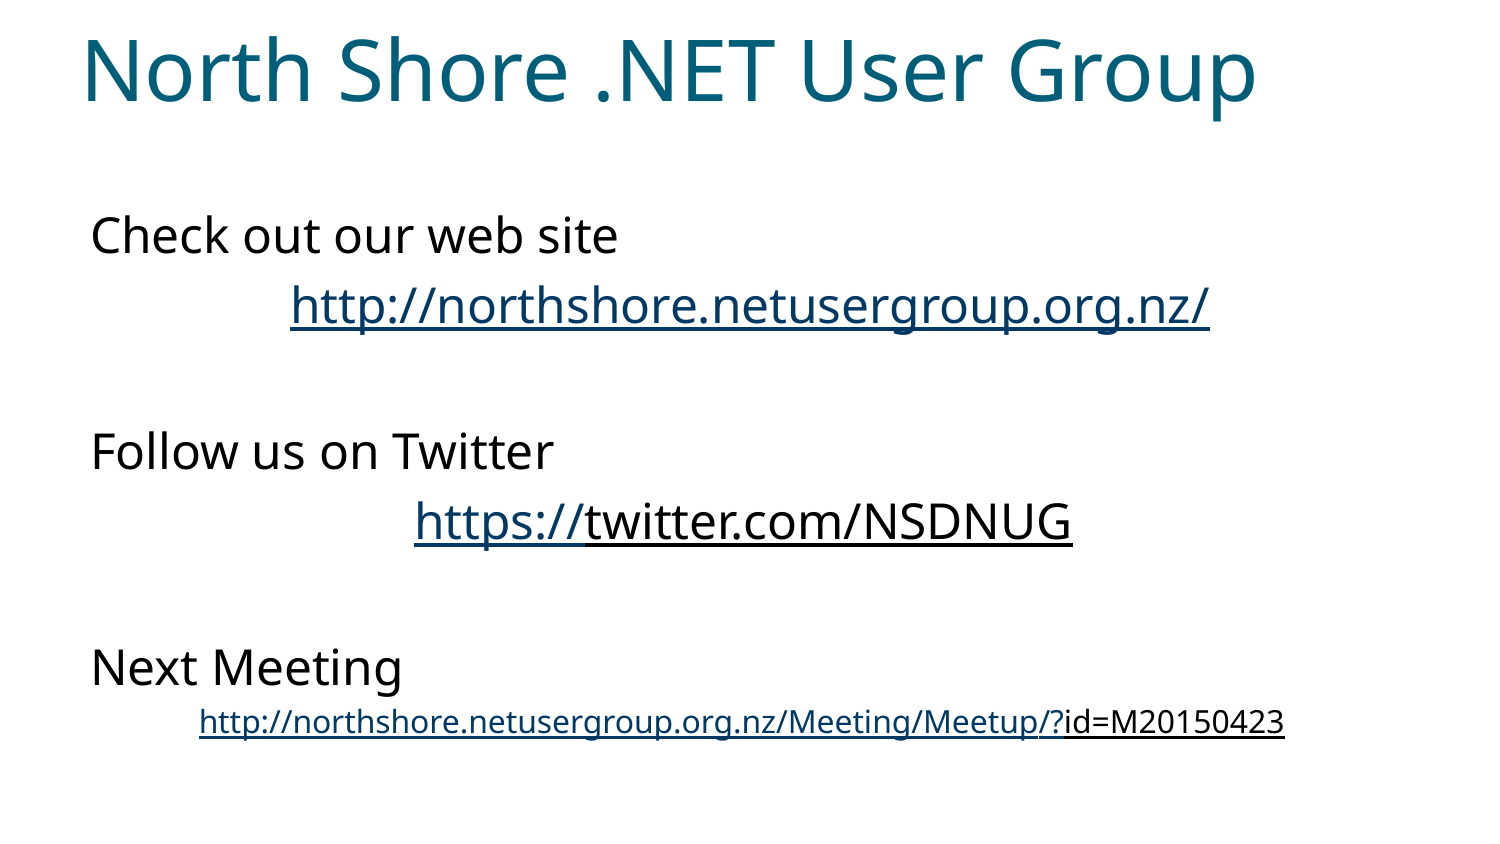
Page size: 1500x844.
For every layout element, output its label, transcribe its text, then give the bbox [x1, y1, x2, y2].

list Check out our web site http://northshore.netusergroup.org.nz/ Follow us on Twitter https://twitter.com/NSDNUG Next Meeting http://northshore.netusergroup.org.nz/Meeting/Meetup/?id=M20150423 [75, 196, 1425, 754]
title North Shore .NET User Group [64, 0, 1415, 138]
